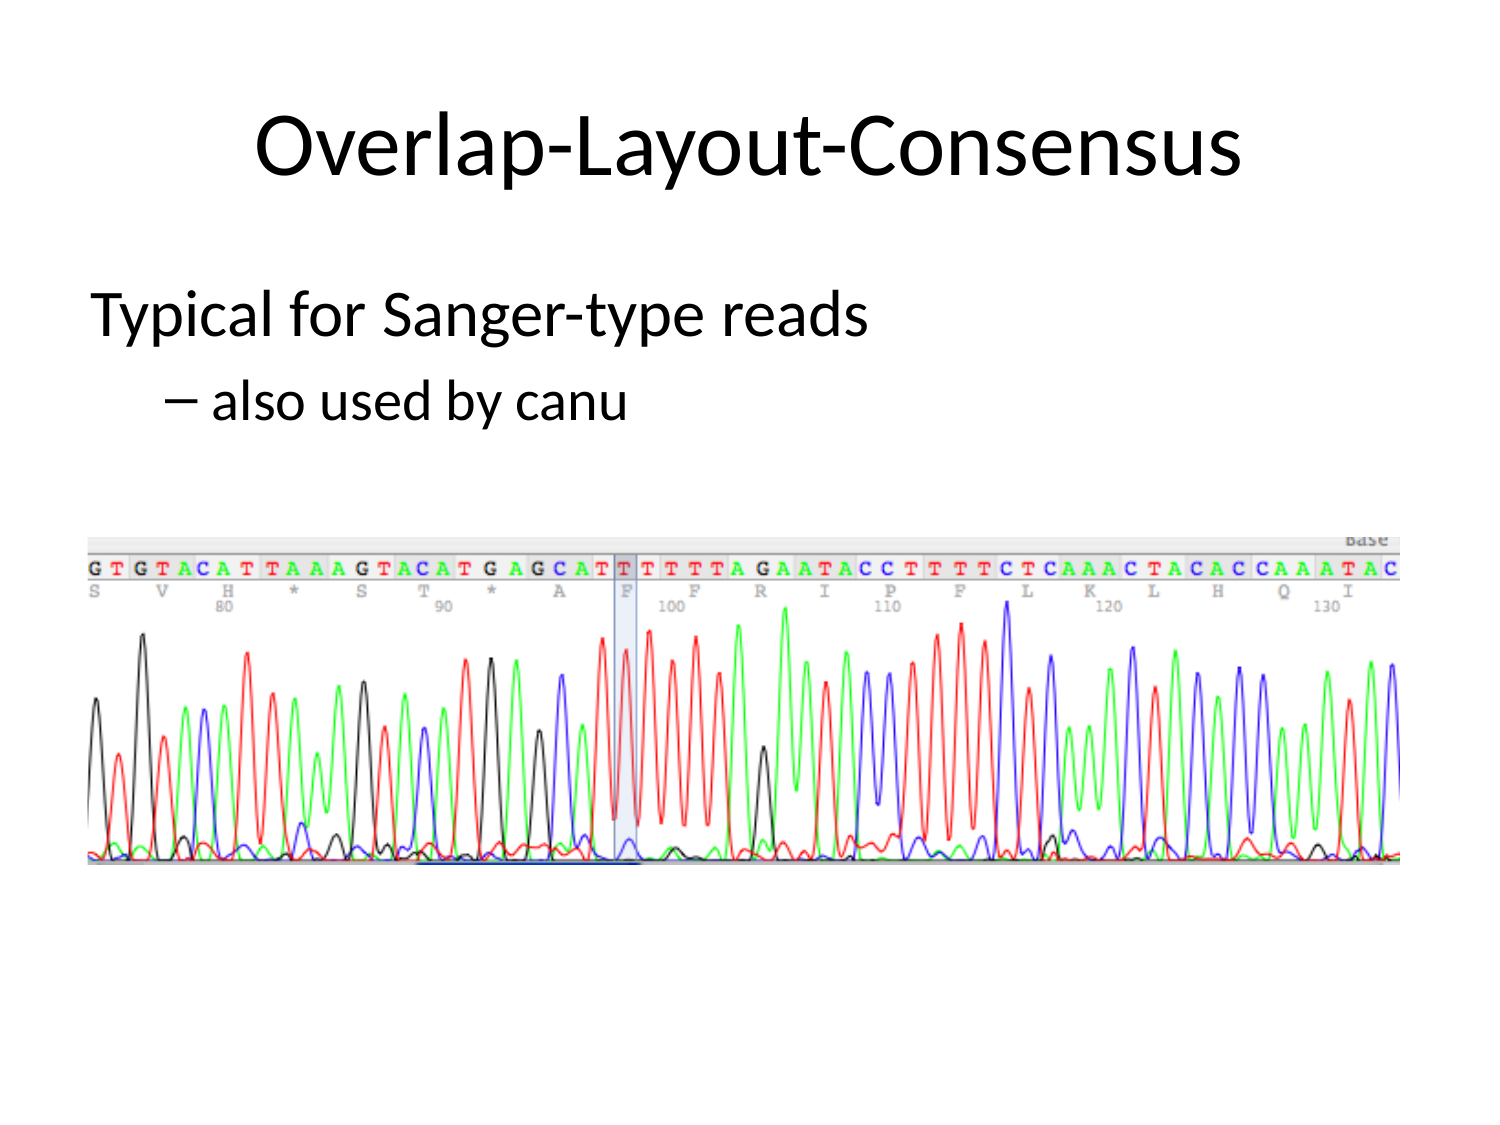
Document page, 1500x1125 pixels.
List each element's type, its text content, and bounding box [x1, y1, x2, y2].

picture [87, 537, 1401, 866]
list Typical for Sanger-type reads also used by canu [75, 262, 1425, 1005]
title Overlap-Layout-Consensus [75, 45, 1425, 233]
